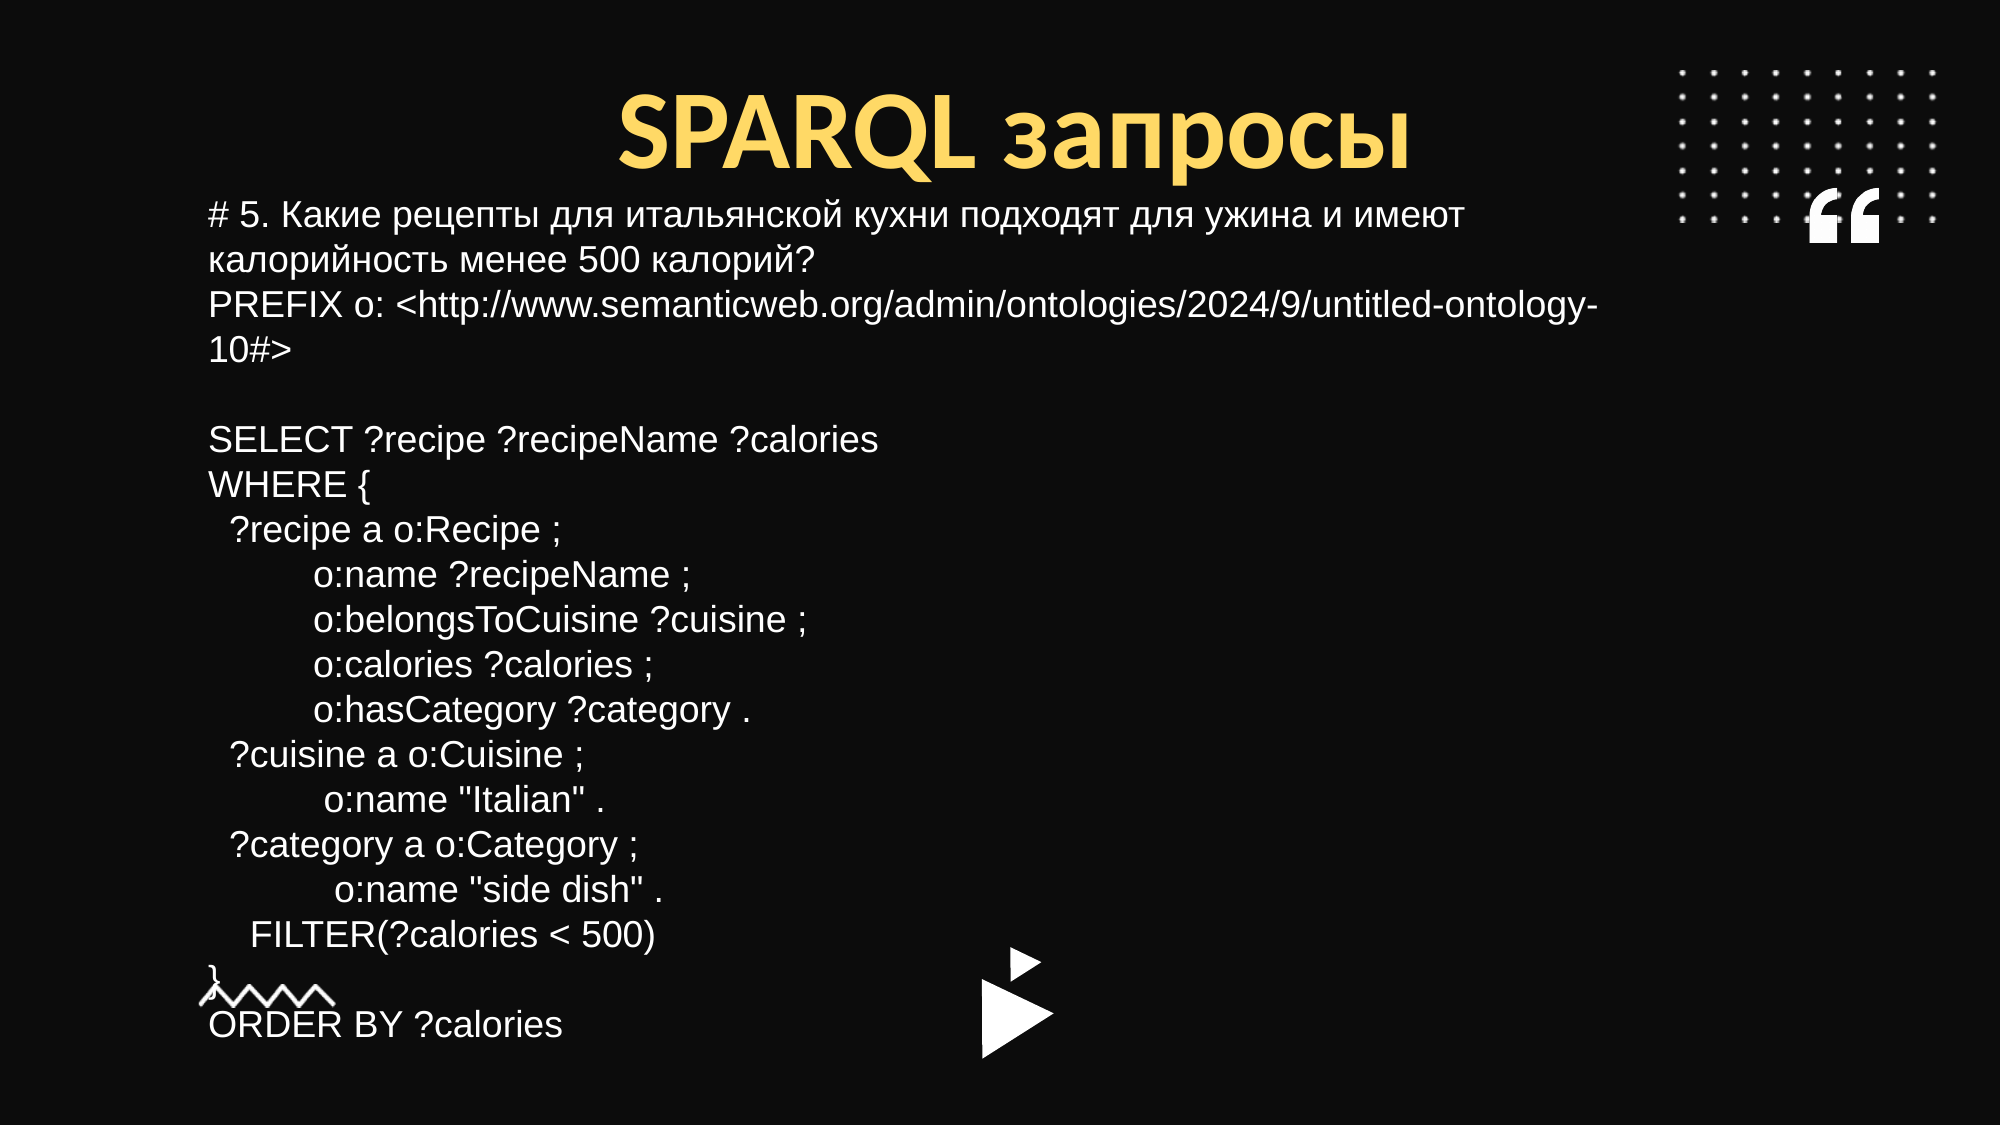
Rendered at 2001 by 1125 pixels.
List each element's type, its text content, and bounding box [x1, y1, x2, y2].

text_box [1010, 947, 1042, 982]
text_box SPARQL запросы [538, 63, 1494, 175]
text_box [981, 979, 1054, 1059]
text_box # 5. Какие рецепты для итальянской кухни подходят для ужина и имеют калорийность менее 500 калорий? PREFIX o: <http://www.semanticweb.org/admin/ontologies/2024/9/untitled-ontology-10#> SELECT ?recipe ?recipeName ?calories WHERE { ?recipe a o:Recipe ; o:name ?recipeName ; o:belongsToCuisine ?cuisine ; o:calories ?calories ; o:hasCategory ?category . ?cuisine a o:Cuisine ; o:name "Italian" . ?category a o:Category ; o:name "side dish" . FILTER(?calories < 500) } ORDER BY ?calories [193, 175, 1681, 790]
picture [192, 984, 342, 1008]
picture [1676, 70, 1941, 282]
